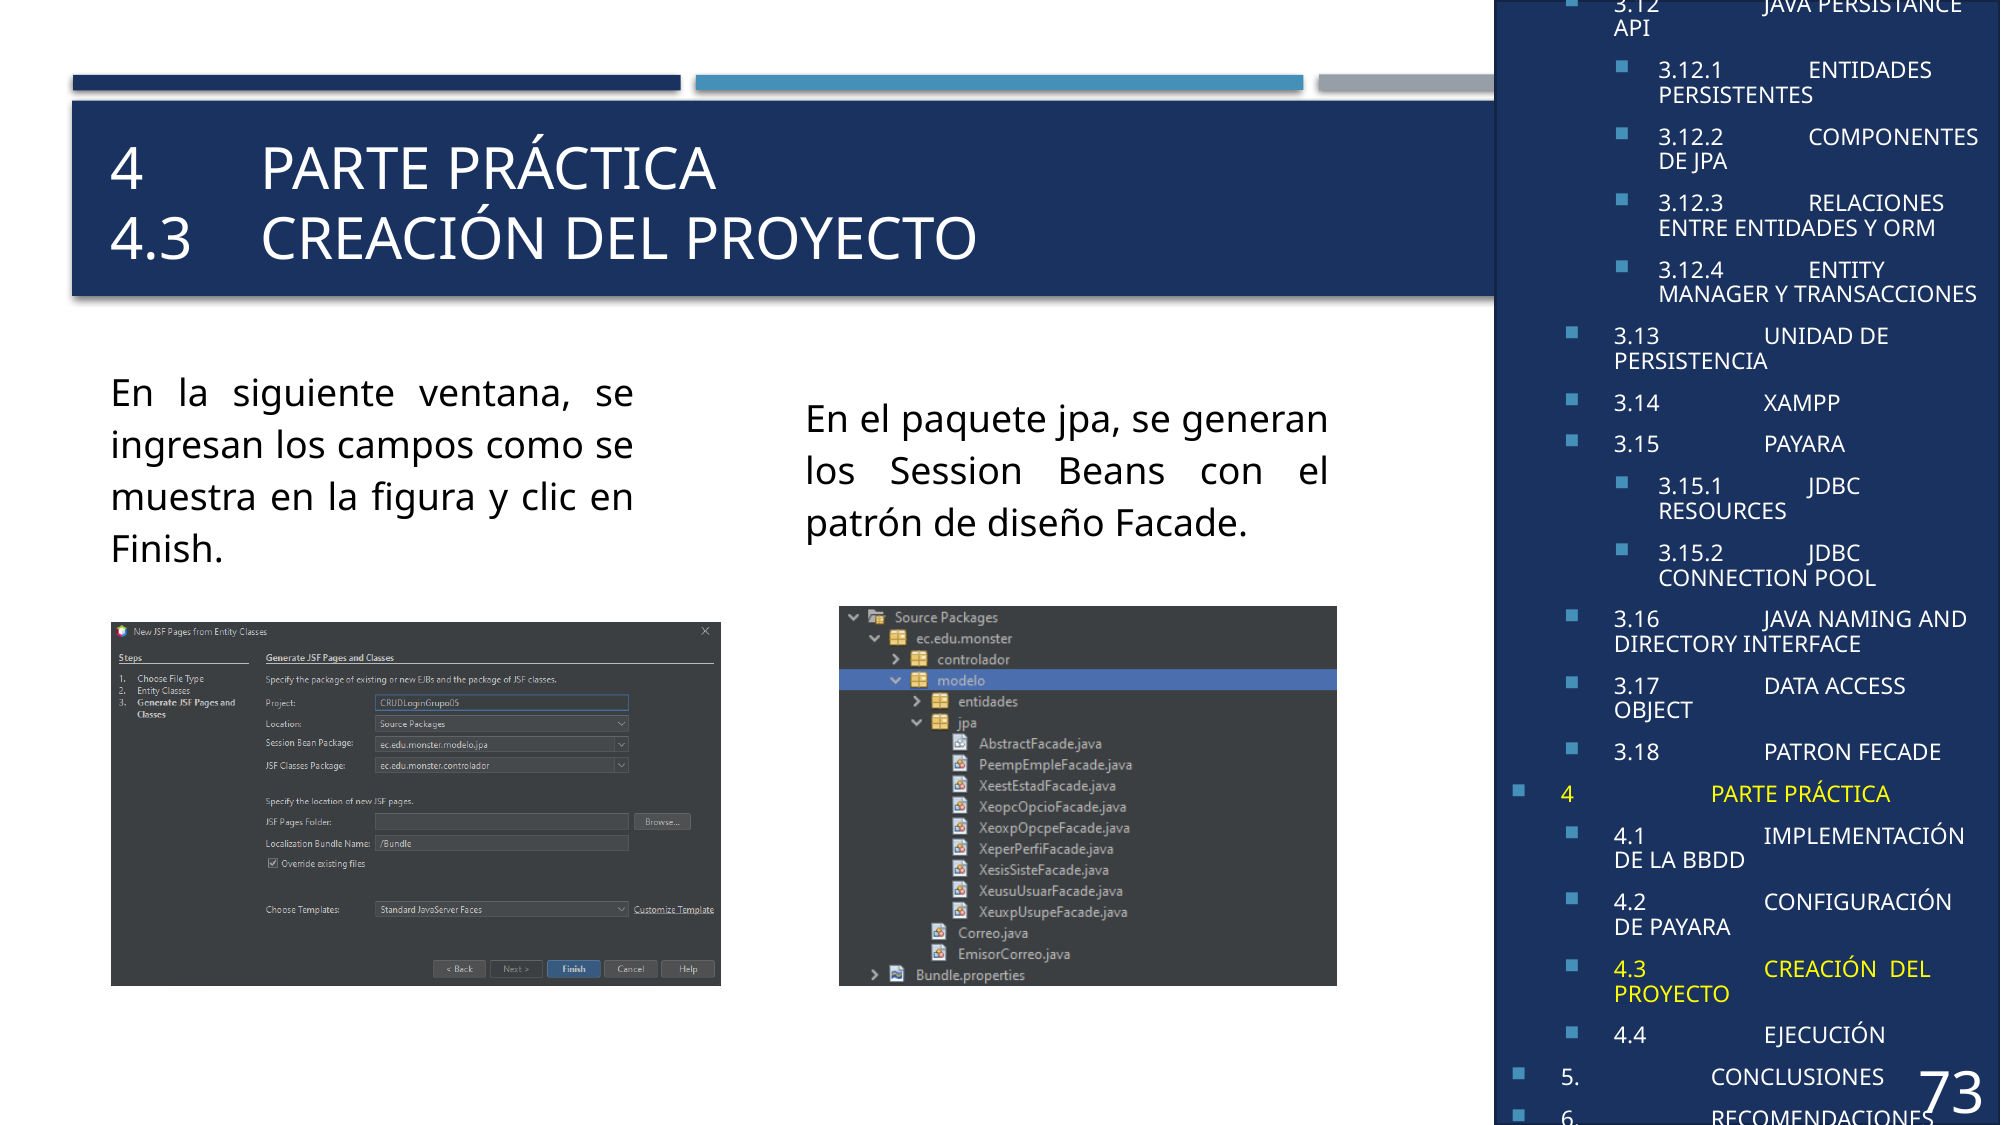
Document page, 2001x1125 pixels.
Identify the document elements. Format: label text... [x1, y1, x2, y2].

picture [838, 606, 1337, 986]
slide_number 73 [1827, 1065, 2000, 1125]
text_box En el paquete jpa, se generan los Session Beans con el patrón de diseño Facade. [790, 353, 1345, 579]
list En la siguiente ventana, se ingresan los campos como se muestra en la figura y clic en Finish. [95, 353, 650, 579]
text_box 3.12 JAVA PERSISTANCE API 3.12.1 ENTIDADES PERSISTENTES 3.12.2 COMPONENTES DE JPA 3.12.3 RELACIONES ENTRE ENTIDADES Y ORM 3.12.4 ENTITY MANAGER Y TRANSACCIONES 3.13 UNIDAD DE PERSISTENCIA 3.14 XAMPP 3.15 PAYARA 3.15.1 JDBC RESOURCES 3.15.2 JDBC CONNECTION POOL 3.16 JAVA NAMING AND DIRECTORY INTERFACE 3.17 DATA ACCESS OBJECT 3.18 PATRON FECADE 4 PARTE PRÁCTICA 4.1 IMPLEMENTACIÓN DE LA BBDD 4.2 CONFIGURACIÓN DE PAYARA 4.3 CREACIÓN DEL PROYECTO 4.4 EJECUCIÓN 5. CONCLUSIONES 6. RECOMENDACIONES [1494, 0, 2000, 1125]
title 4 Parte práctica 4.3 CREACIÓN DEL PROYECTO [95, 112, 1494, 279]
picture [110, 622, 721, 987]
